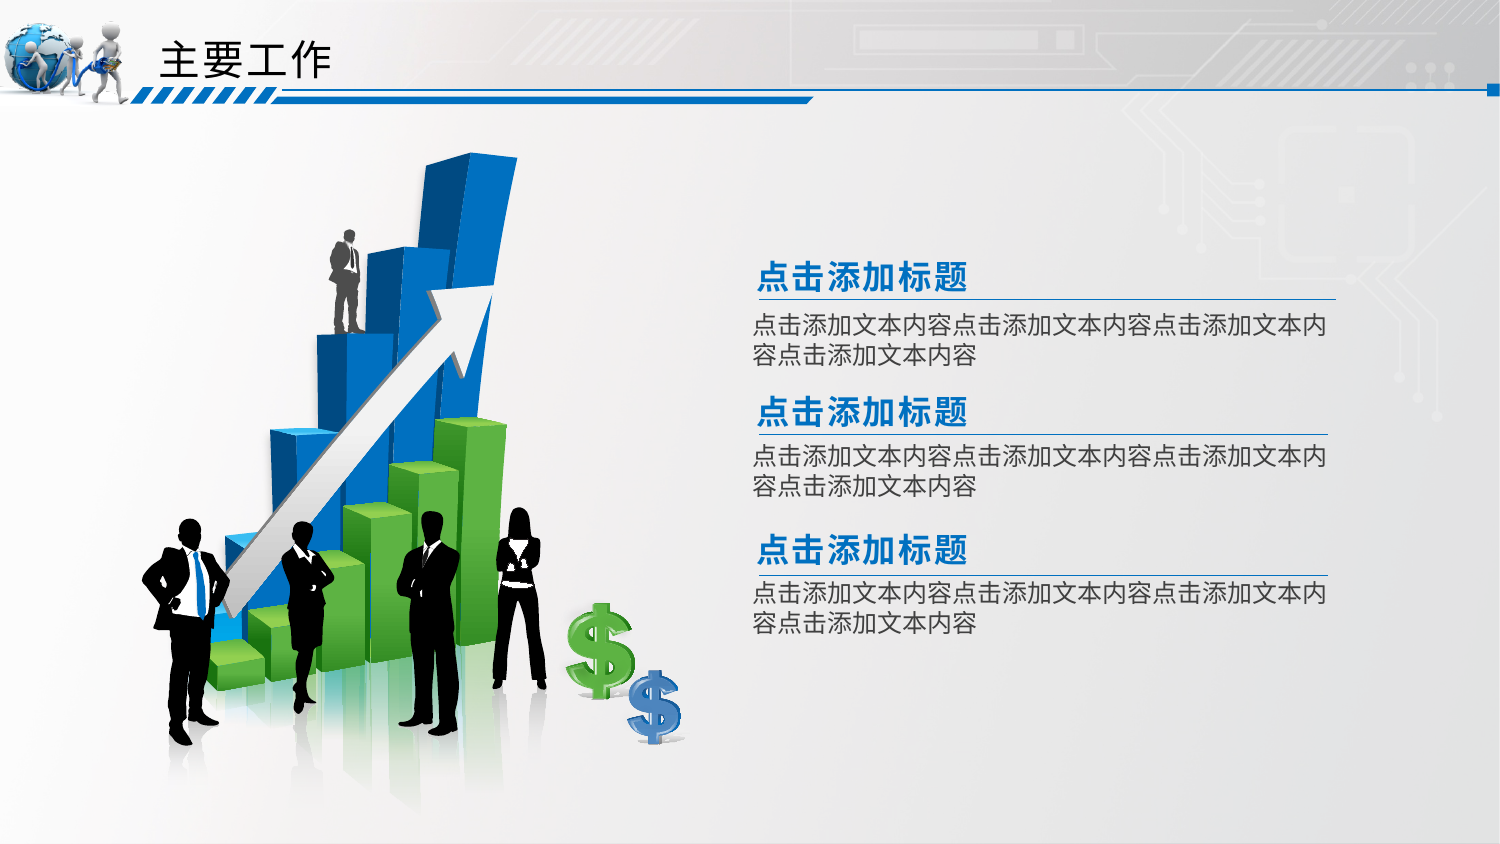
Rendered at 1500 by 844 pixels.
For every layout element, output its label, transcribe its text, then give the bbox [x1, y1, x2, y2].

text_box 主要工作 [143, 26, 348, 92]
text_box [737, 383, 1353, 510]
picture [0, 0, 1500, 126]
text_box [140, 152, 692, 844]
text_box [738, 521, 1365, 647]
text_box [738, 248, 1365, 378]
